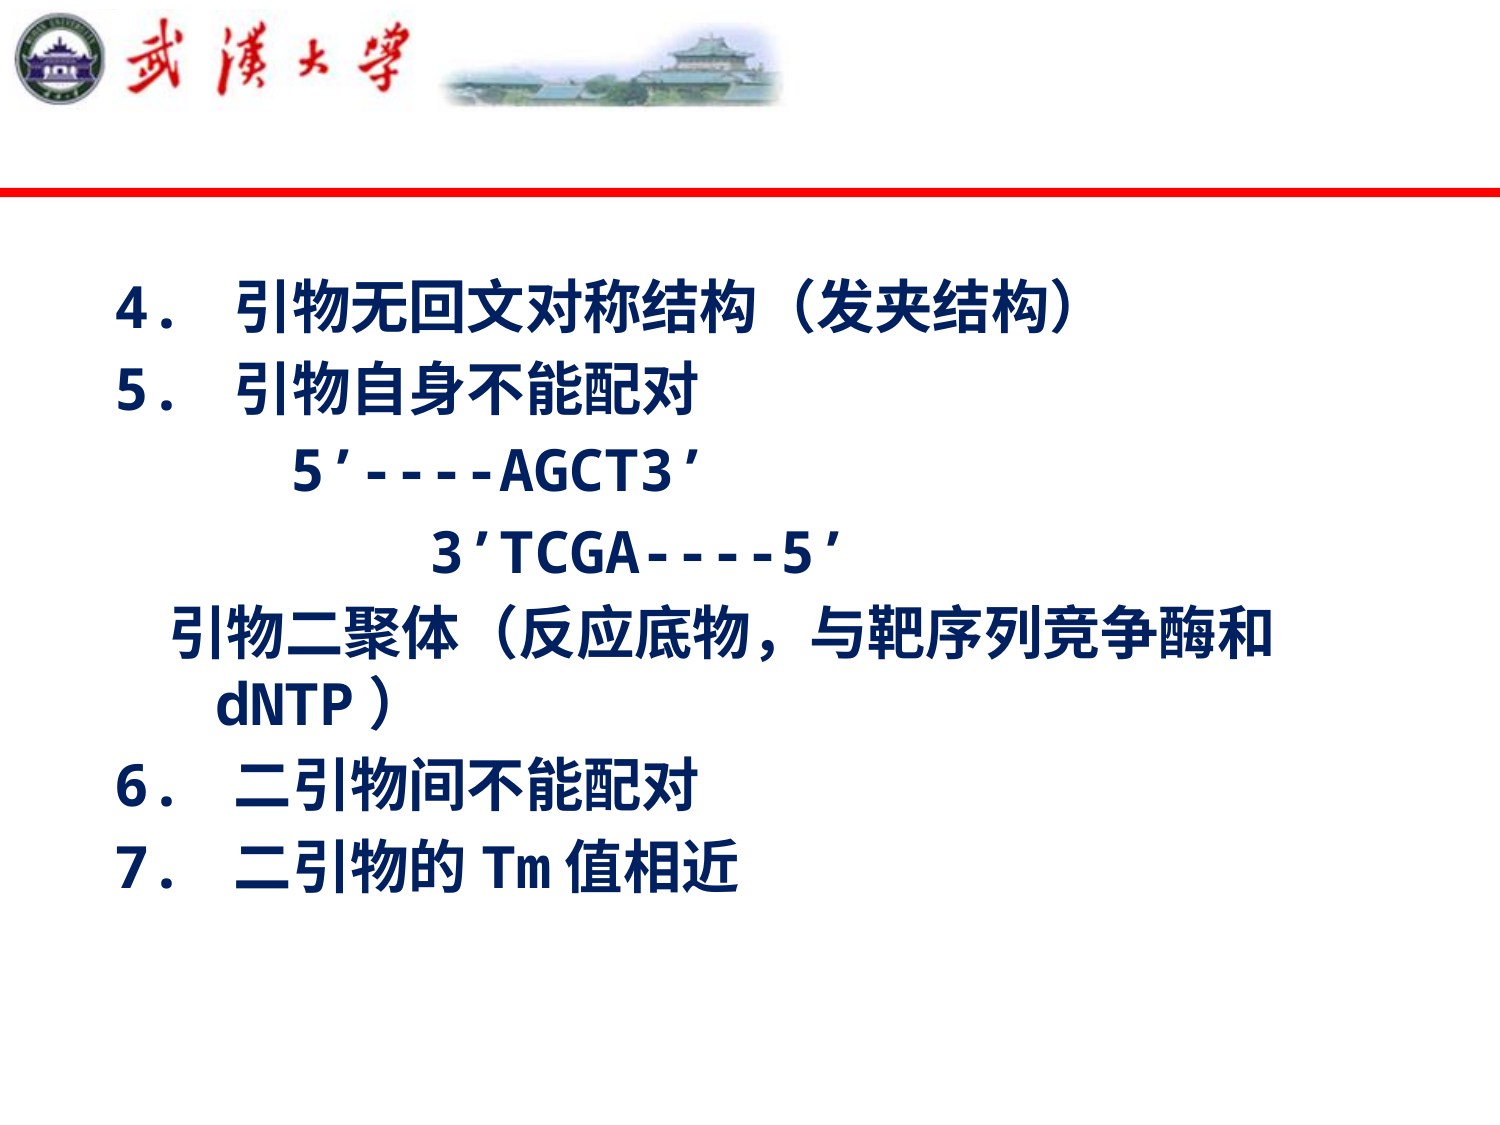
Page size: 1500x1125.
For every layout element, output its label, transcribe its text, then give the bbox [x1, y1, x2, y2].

picture [12, 9, 790, 113]
list 4. 引物无回文对称结构（发夹结构） 5. 引物自身不能配对 5’----AGCT3’ 3’TCGA----5’ 引物二聚体（反应底物，与靶序列竞争酶和dNTP） 6. 二引物间不能配对 7. 二引物的Tm值相近 [99, 262, 1451, 1006]
